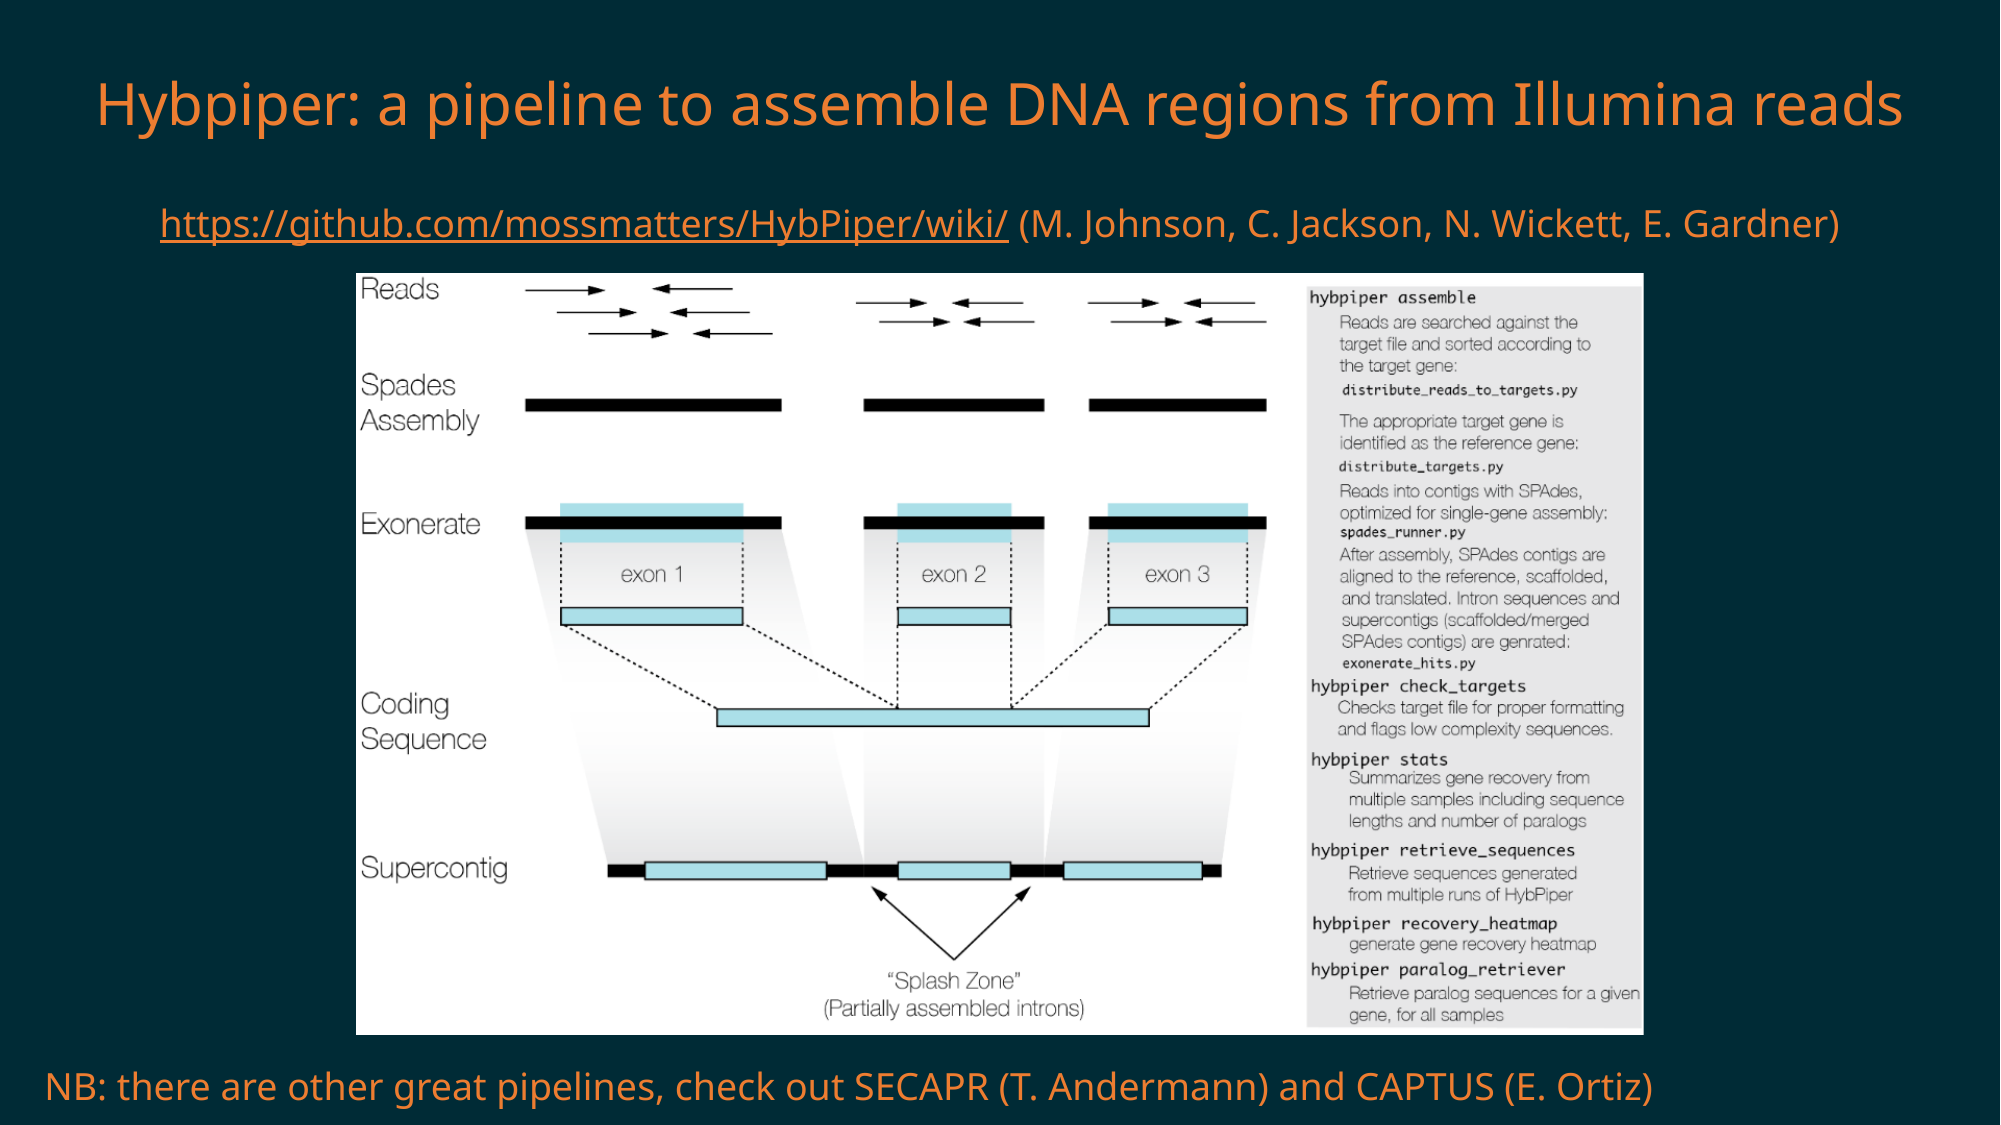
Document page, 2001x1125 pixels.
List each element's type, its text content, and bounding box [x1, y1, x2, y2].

text_box Hybpiper: a pipeline to assemble DNA regions from Illumina reads [0, 59, 2000, 144]
text_box NB: there are other great pipelines, check out SECAPR (T. Andermann) and CAPTUS (E. Ortiz) [29, 1055, 1910, 1116]
picture [357, 274, 1643, 1034]
text_box https://github.com/mossmatters/HybPiper/wiki/ (M. Johnson, C. Jackson, N. Wickett, E. Gardner) [0, 192, 2000, 258]
